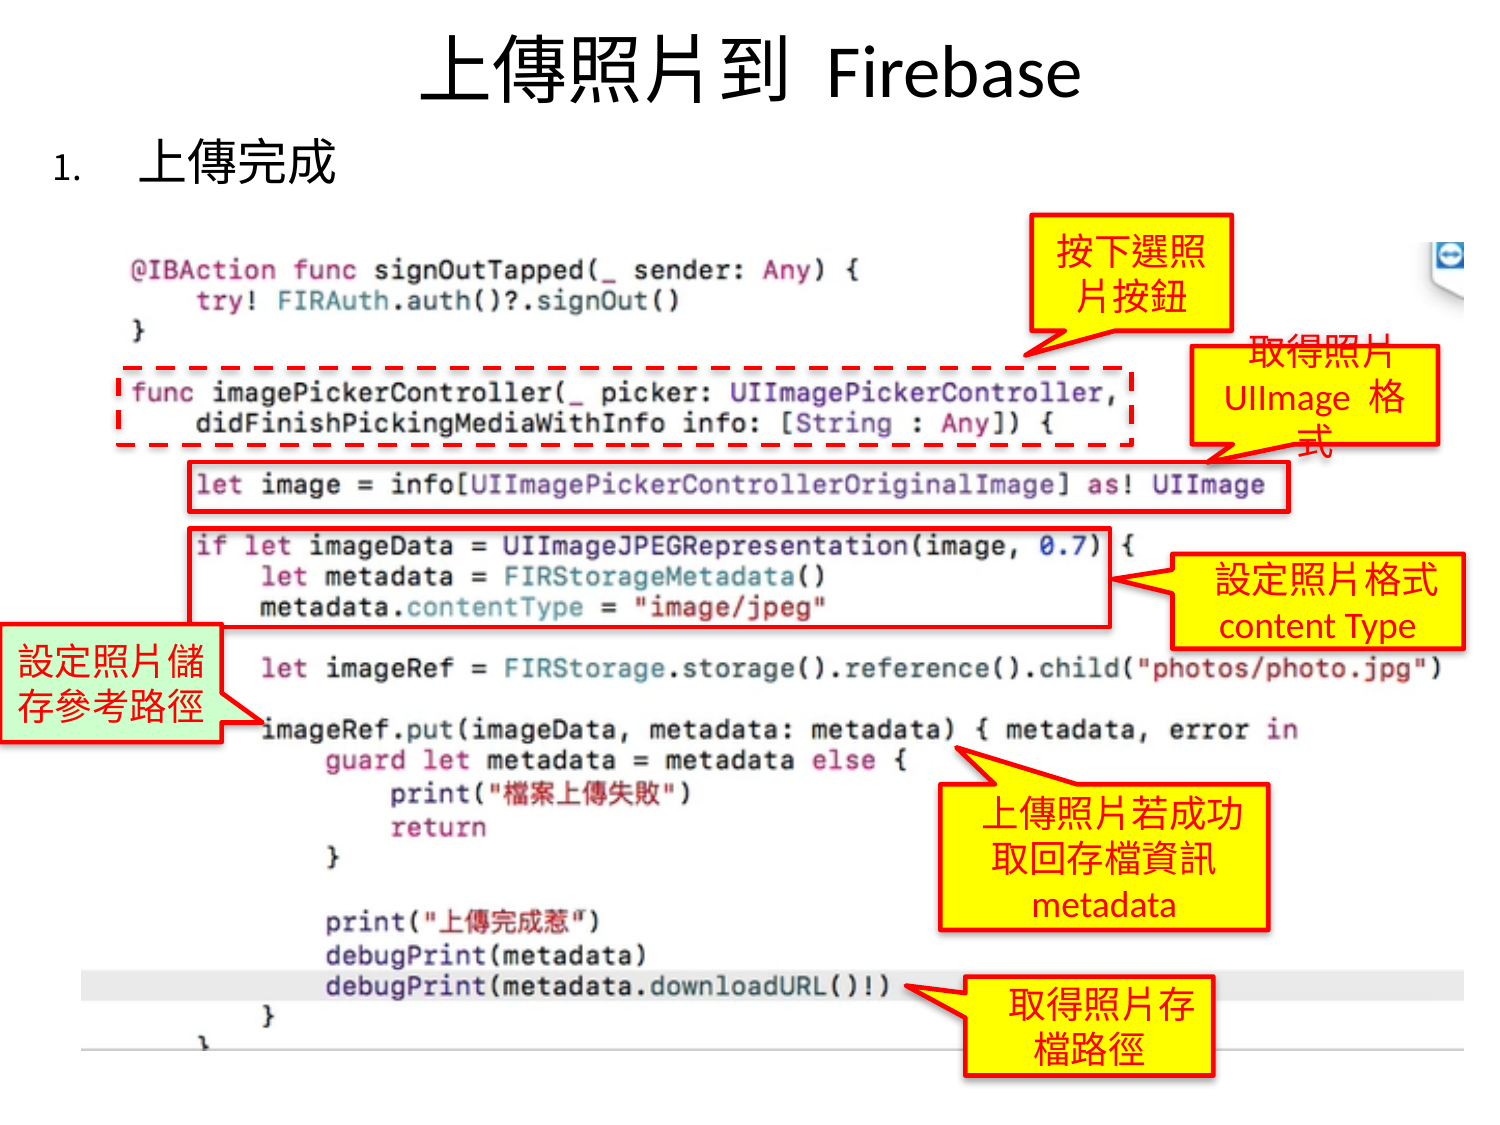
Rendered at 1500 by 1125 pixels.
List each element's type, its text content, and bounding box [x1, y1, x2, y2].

text_box 按下選照片按鈕 [1030, 214, 1233, 241]
title 上傳照片到 Firebase [0, 0, 1500, 137]
text_box 取得照片存檔路徑 [964, 1060, 1215, 1077]
list 上傳完成 [37, 122, 1464, 215]
picture [81, 242, 1464, 1051]
text_box 設定照片儲存參考路徑 [0, 623, 76, 743]
